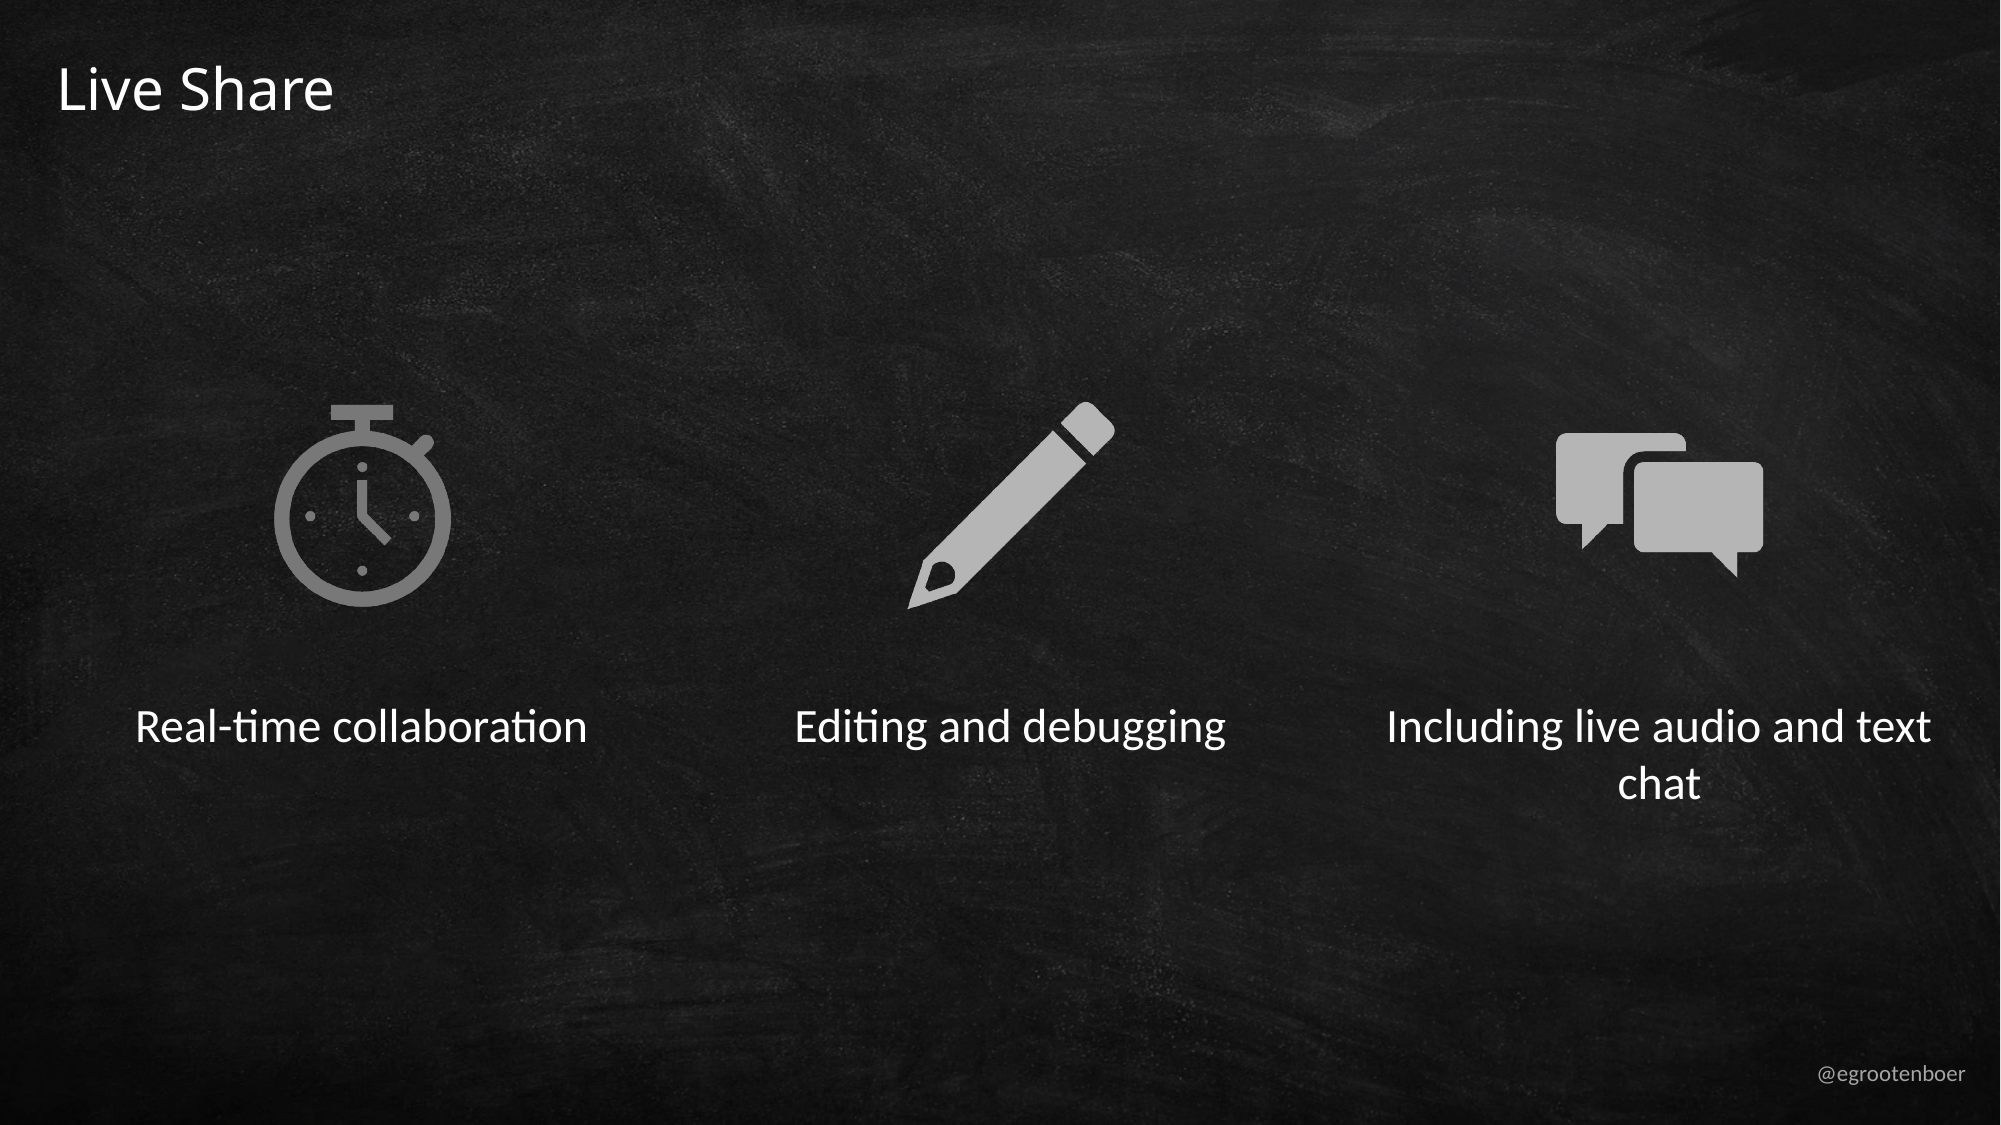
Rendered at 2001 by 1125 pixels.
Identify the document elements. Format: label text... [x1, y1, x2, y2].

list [41, 180, 1981, 1014]
title Live Share [41, 12, 1981, 172]
picture [0, 0, 2001, 1125]
